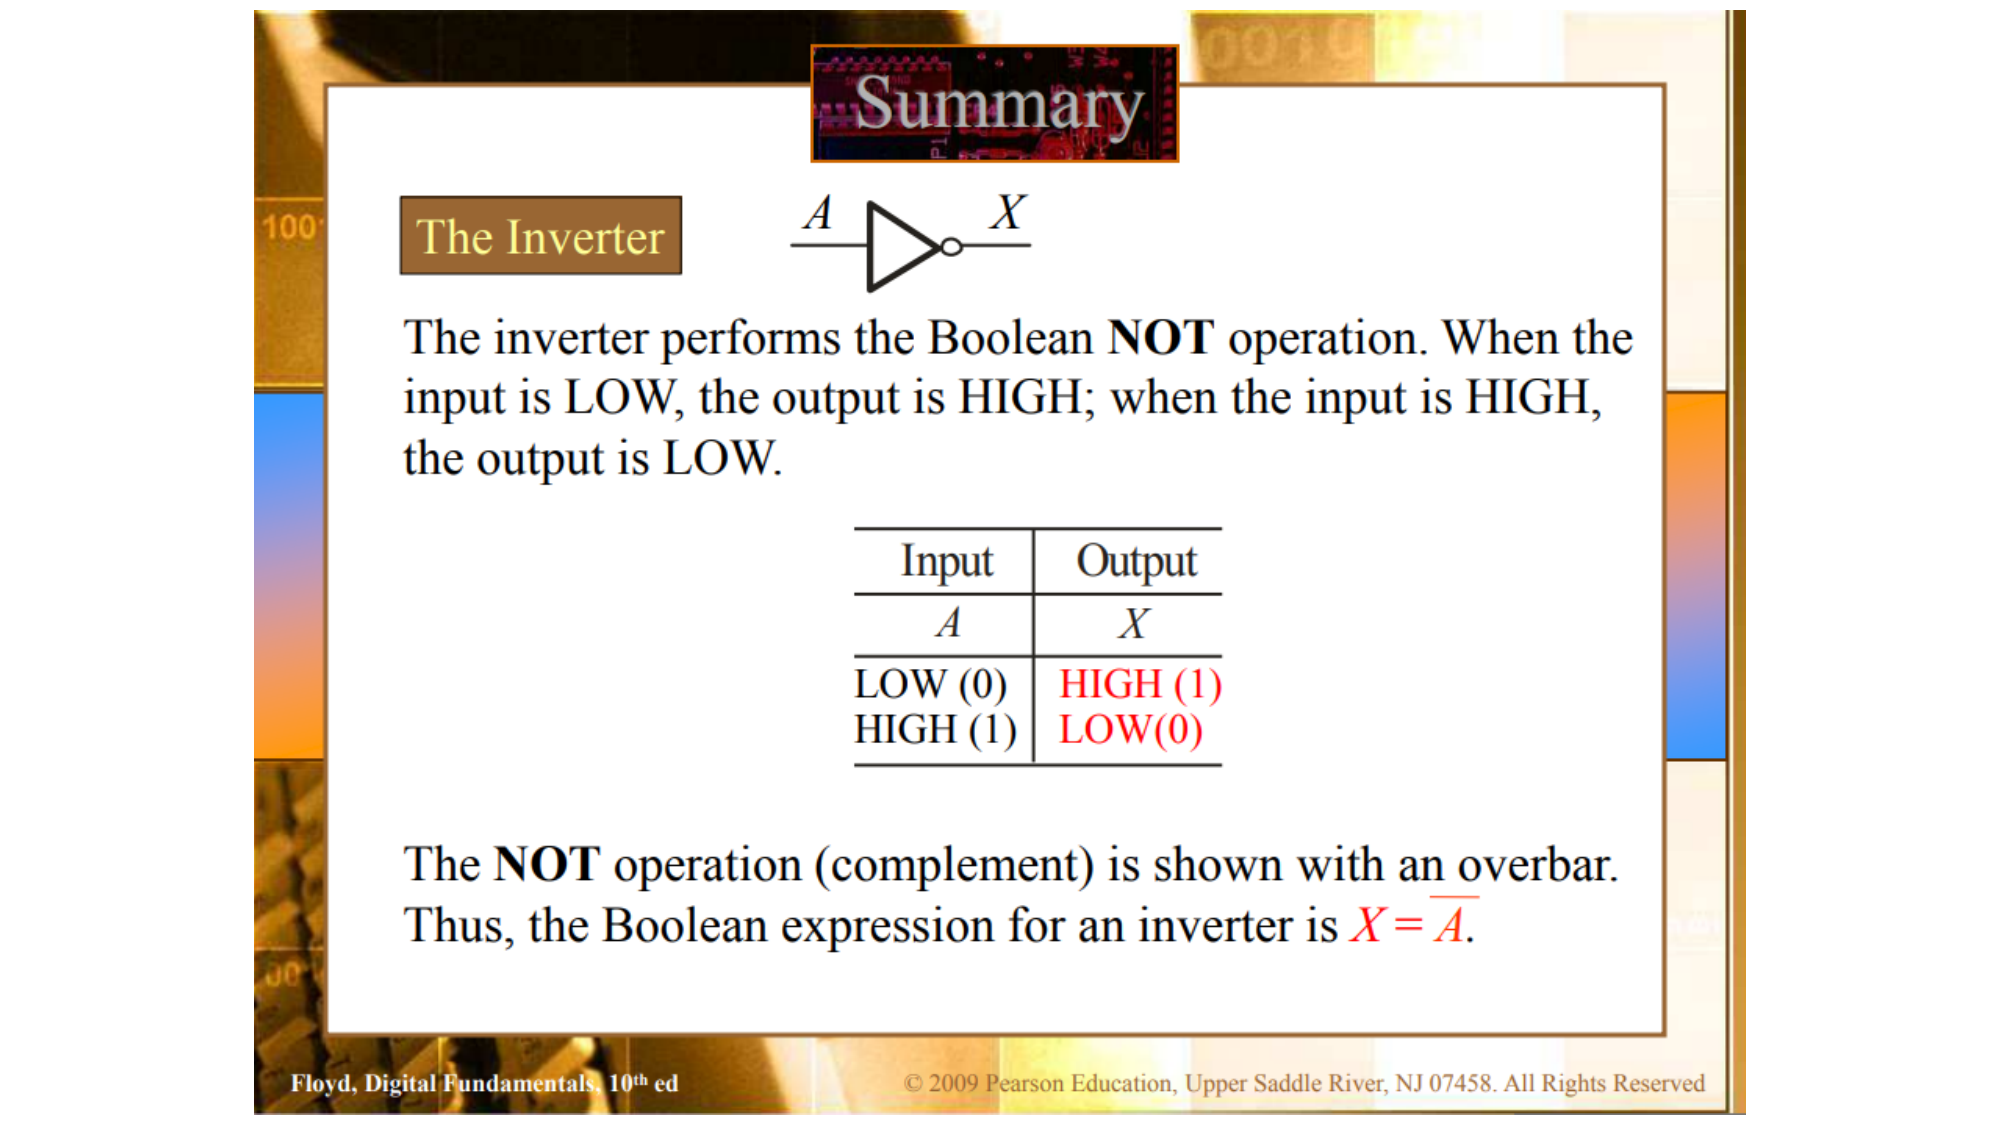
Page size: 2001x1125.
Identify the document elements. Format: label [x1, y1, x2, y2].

picture [254, 10, 1746, 1115]
